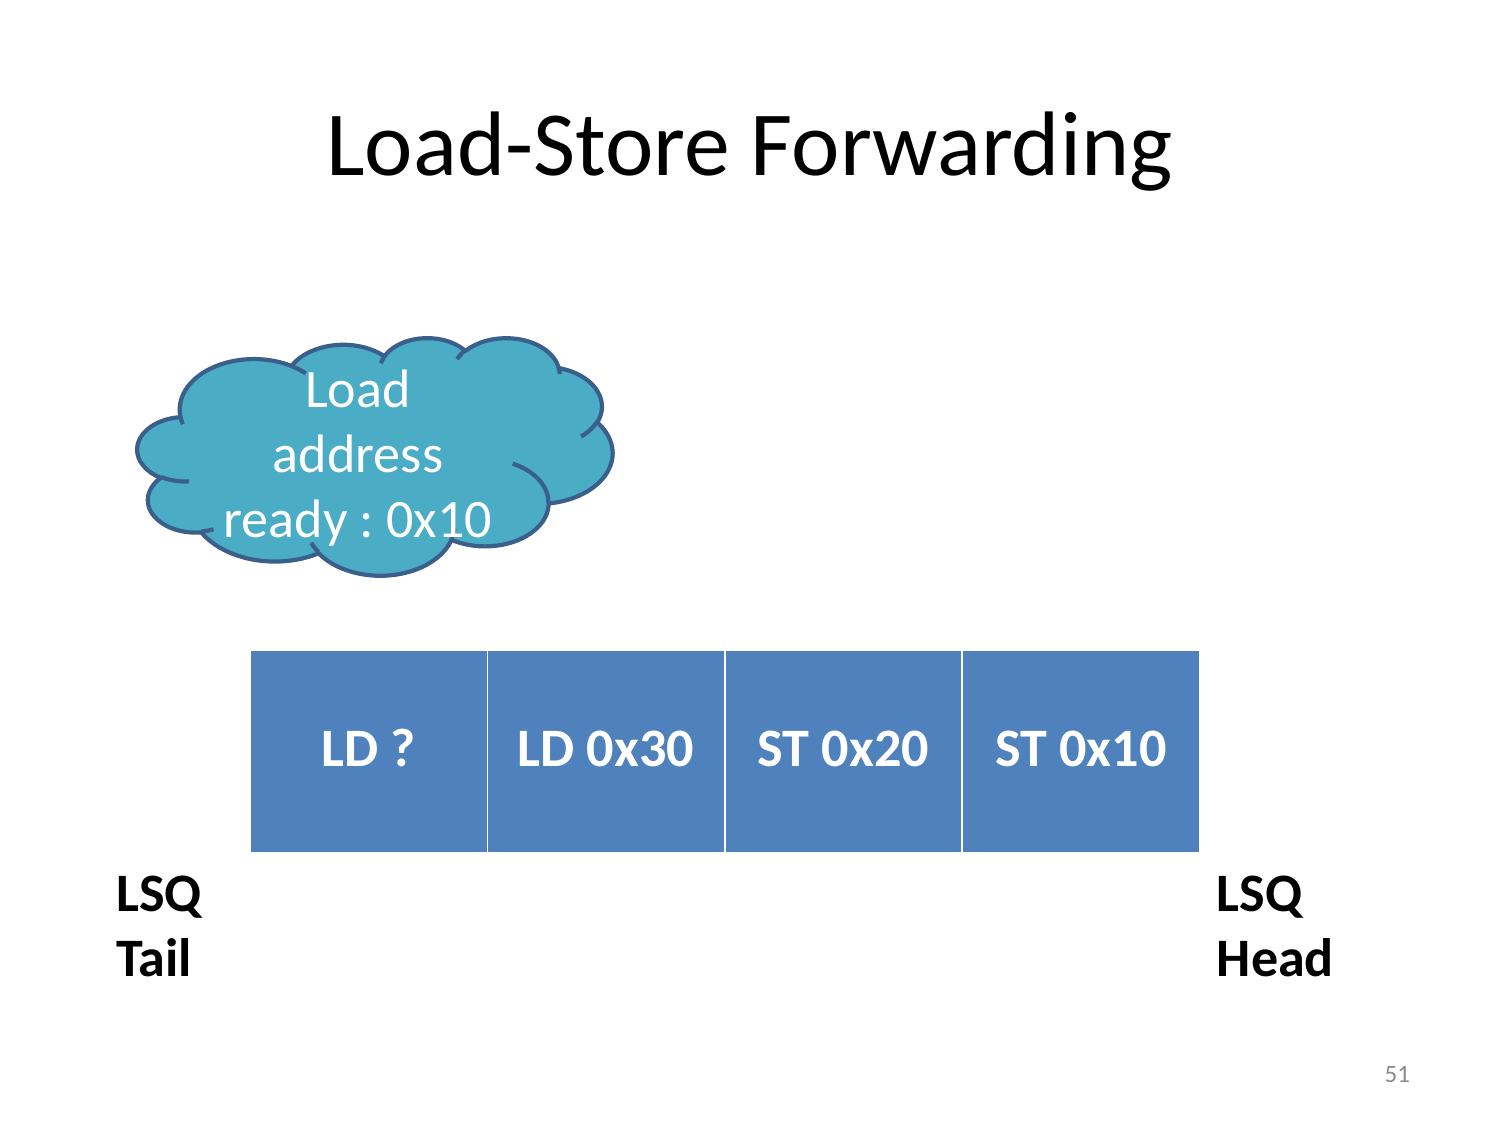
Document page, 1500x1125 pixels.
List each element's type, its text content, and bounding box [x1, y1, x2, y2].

table_header LD ? [251, 651, 487, 852]
table_header LD 0x30 [488, 651, 724, 852]
text_box Load address ready : 0x10 [134, 336, 615, 578]
table_header ST 0x10 [963, 651, 1199, 852]
slide_number 51 [1074, 1042, 1425, 1103]
title Load-Store Forwarding [75, 45, 1425, 233]
text_box LSQ Head [1202, 849, 1349, 995]
text_box LSQ Tail [101, 849, 218, 995]
table_header ST 0x20 [726, 651, 961, 852]
